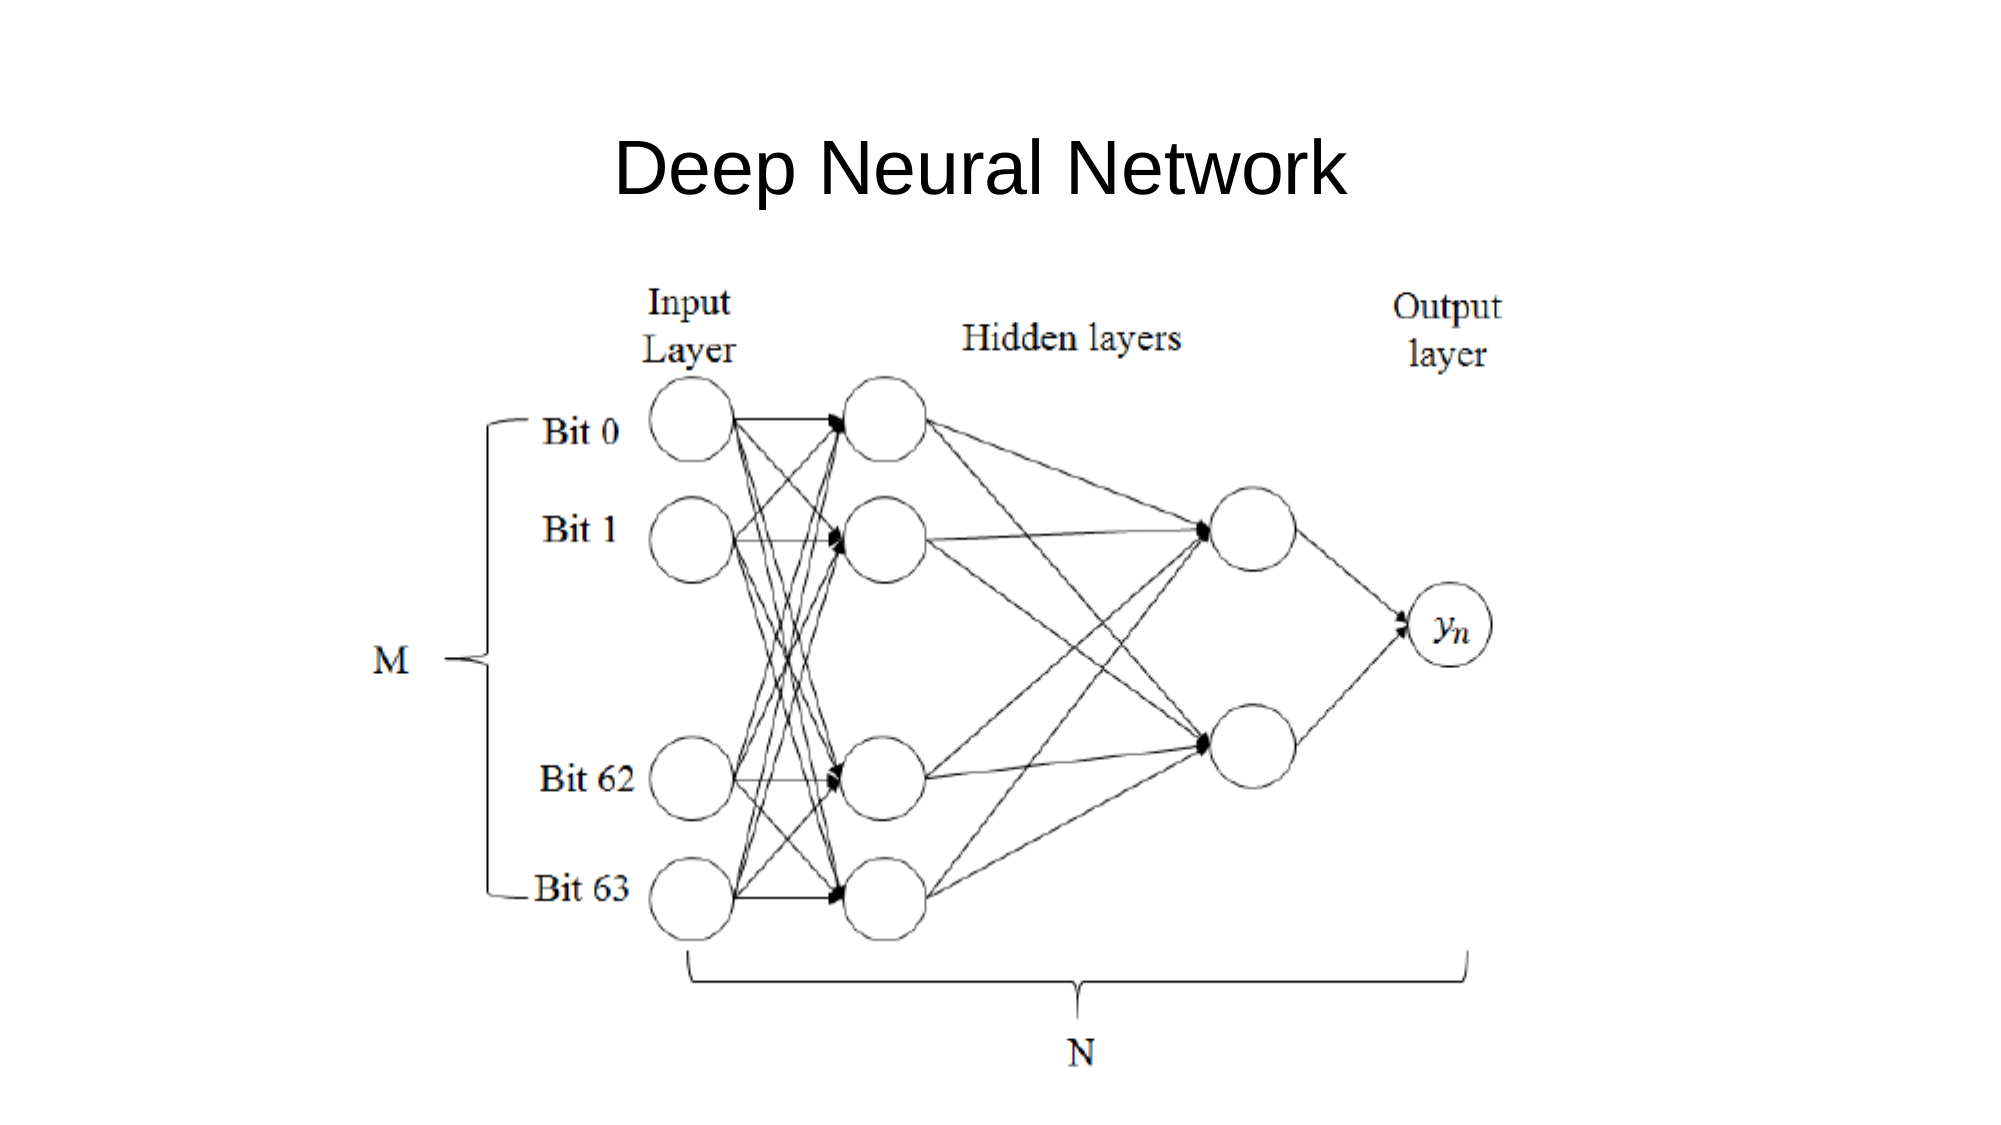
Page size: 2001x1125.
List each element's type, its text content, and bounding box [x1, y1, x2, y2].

title Deep Neural Network [68, 97, 1932, 223]
picture [325, 249, 1611, 1090]
